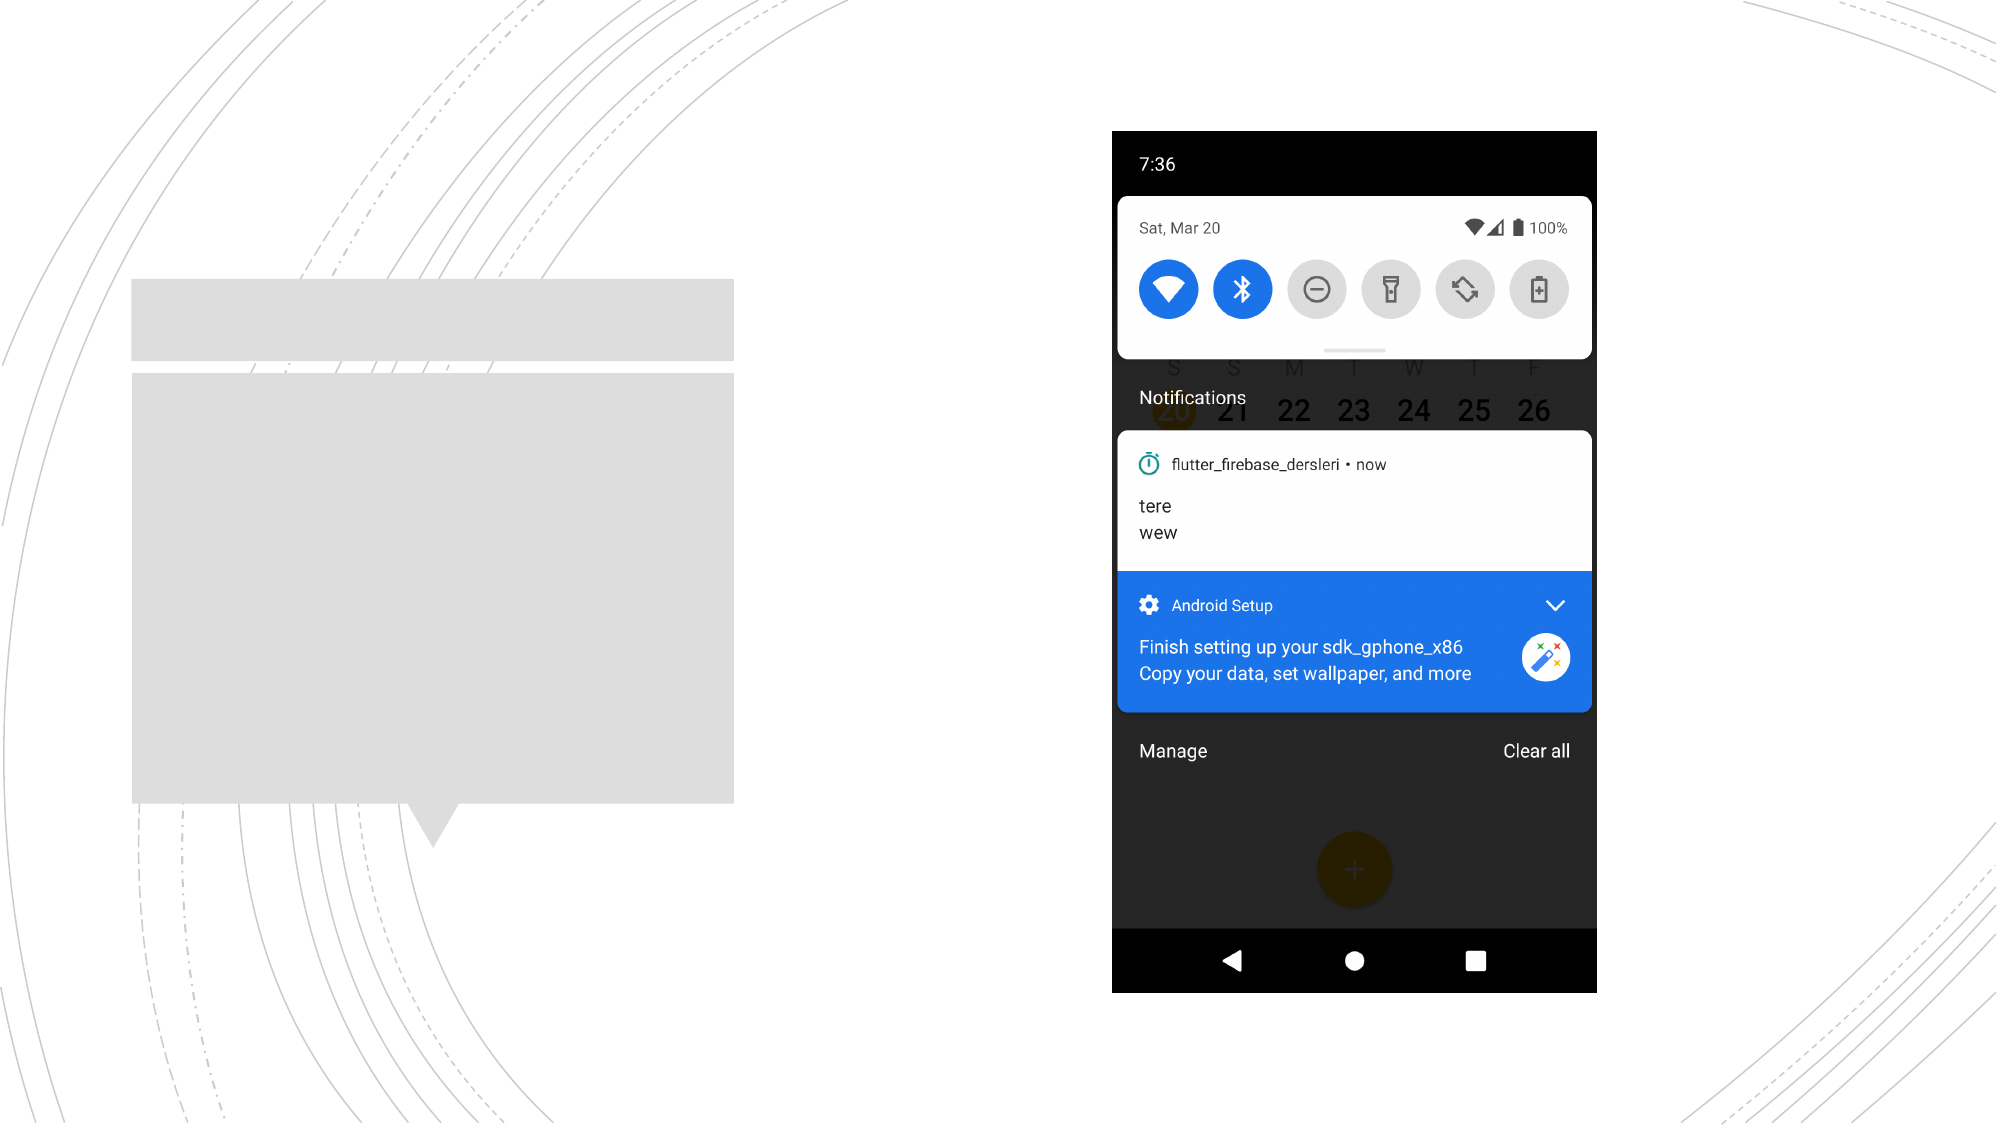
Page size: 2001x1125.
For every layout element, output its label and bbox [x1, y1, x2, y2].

list [1112, 131, 1598, 993]
